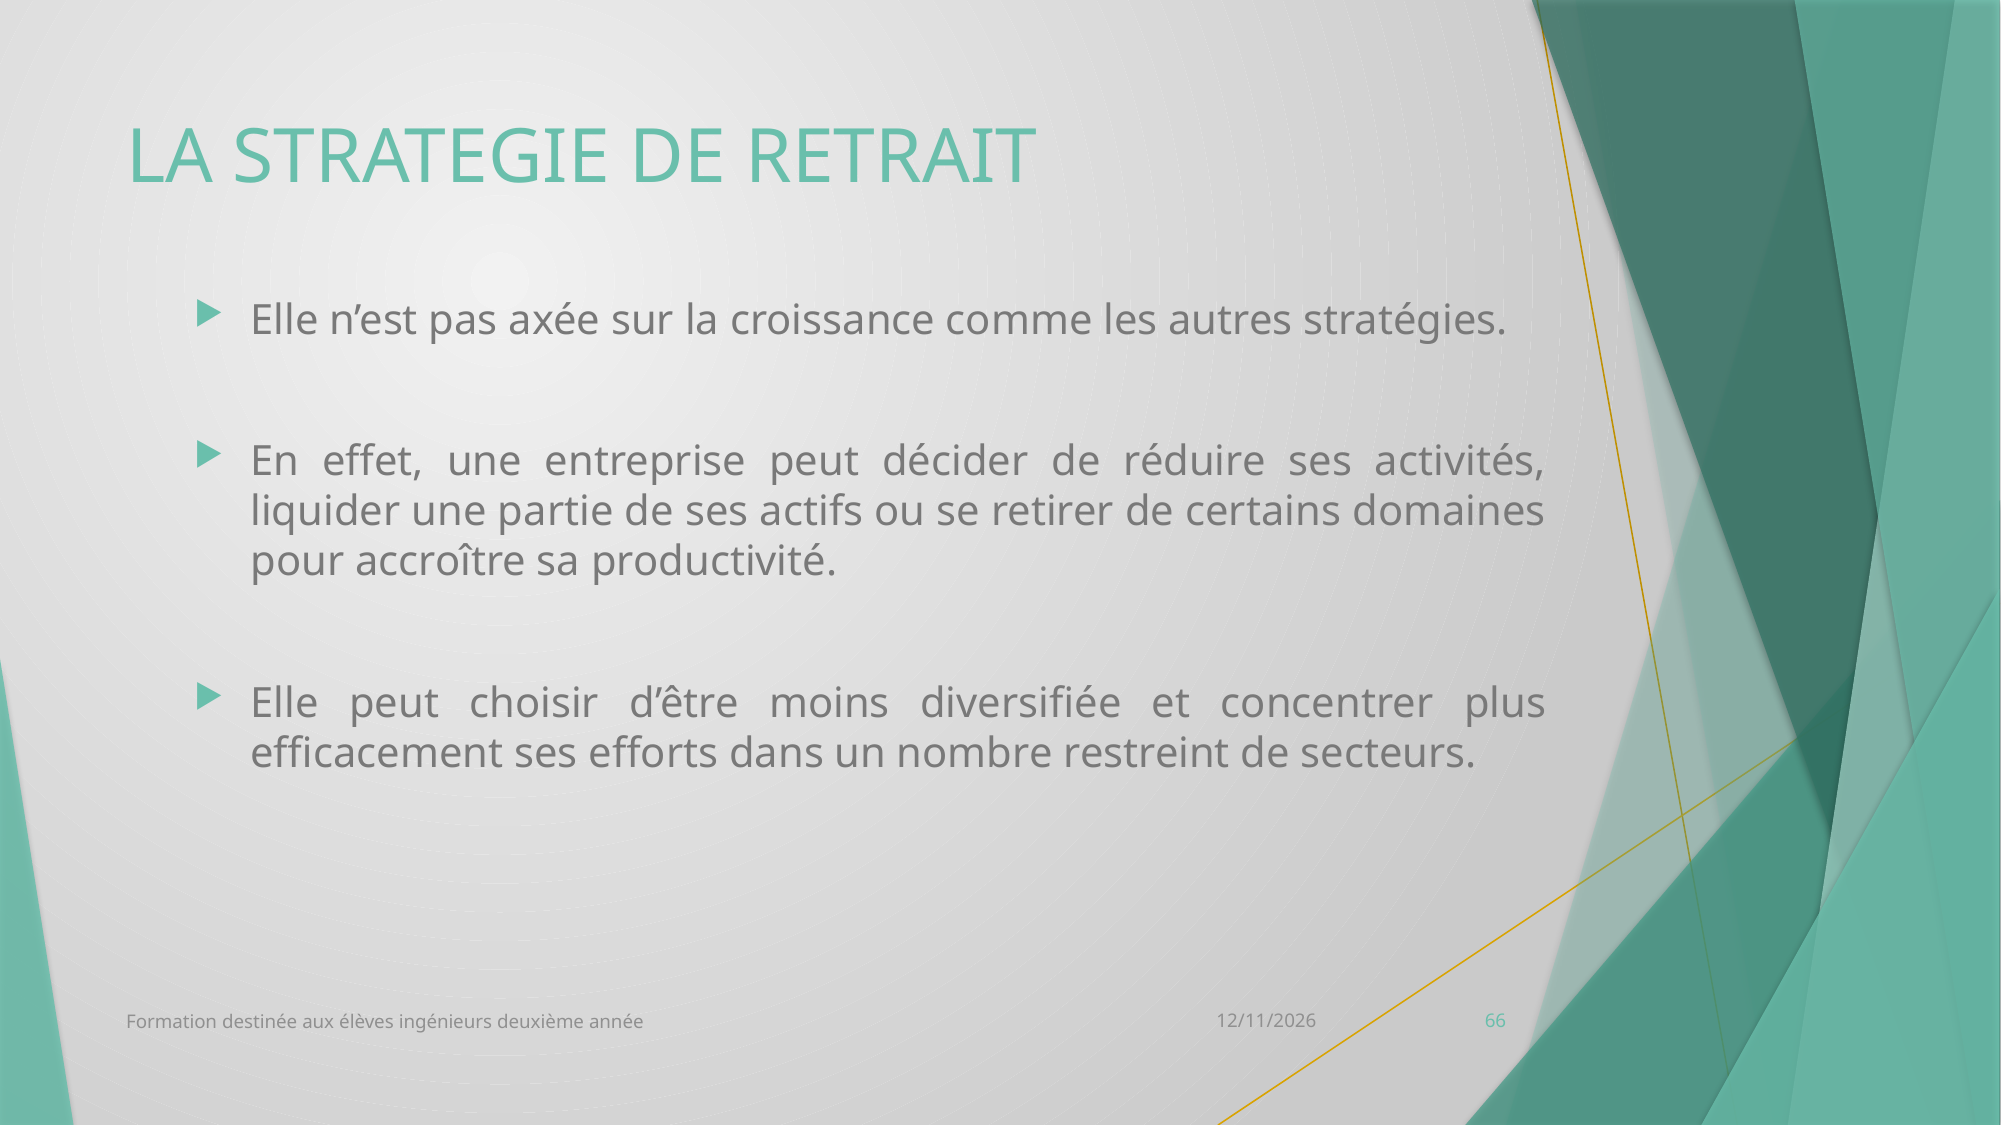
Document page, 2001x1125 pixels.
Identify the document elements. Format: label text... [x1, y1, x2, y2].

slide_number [1181, 991, 1332, 1051]
footer Formation destinée aux élèves ingénieurs deuxième année [111, 991, 1145, 1051]
title LA STRATEGIE DE RETRAIT [111, 99, 1522, 285]
slide_number 66 [1409, 991, 1522, 1051]
text_box Elle n’est pas axée sur la croissance comme les autres stratégies. En effet, une entreprise peut décider de réduire ses activités, liquider une partie de ses actifs ou se retirer de certains domaines pour accroître sa productivité. Elle peut choisir d’être moins diversifiée et concentrer plus efficacement ses efforts dans un nombre restreint de secteurs. [29, 285, 1562, 784]
